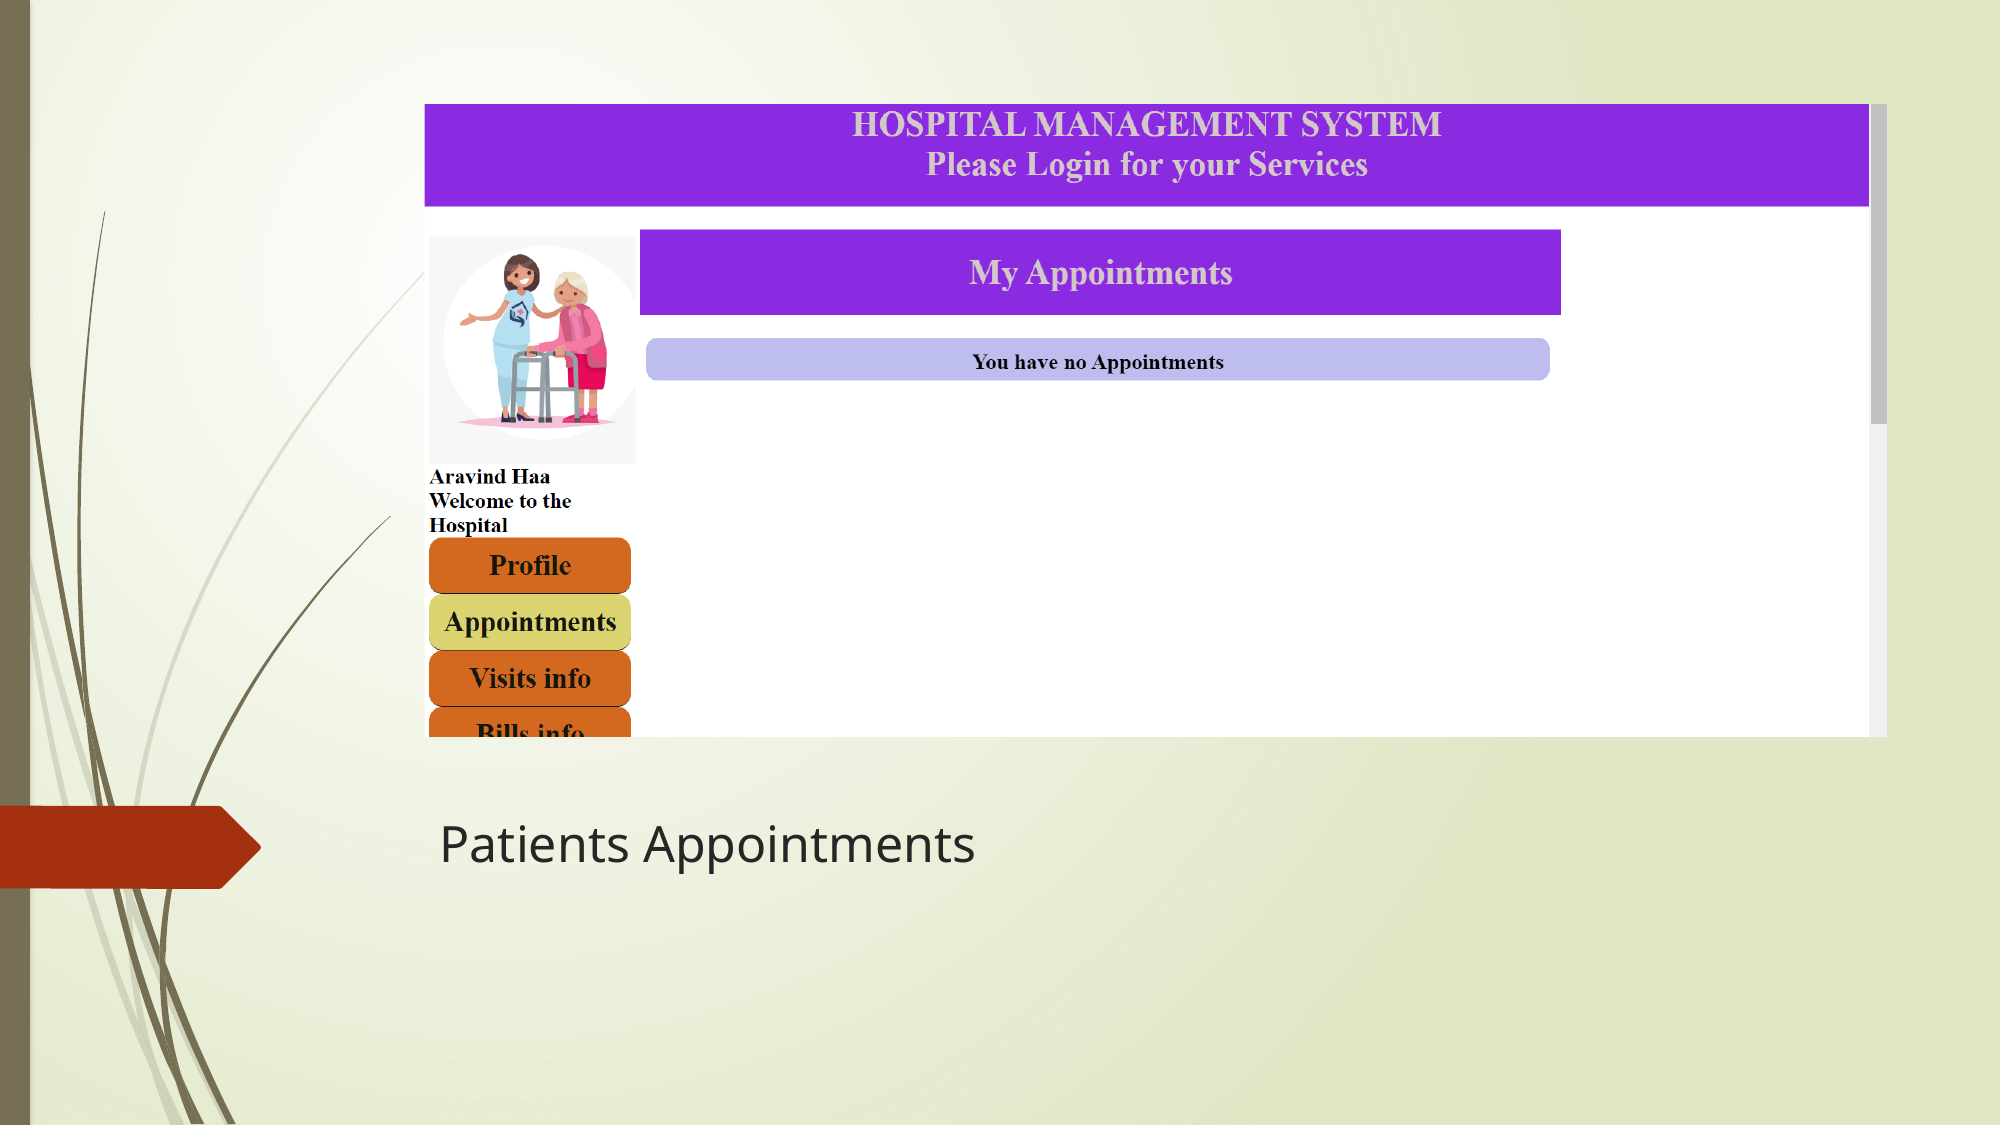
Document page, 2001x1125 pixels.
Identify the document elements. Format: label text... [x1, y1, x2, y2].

picture [424, 103, 1888, 737]
title Patients Appointments [424, 787, 1888, 881]
